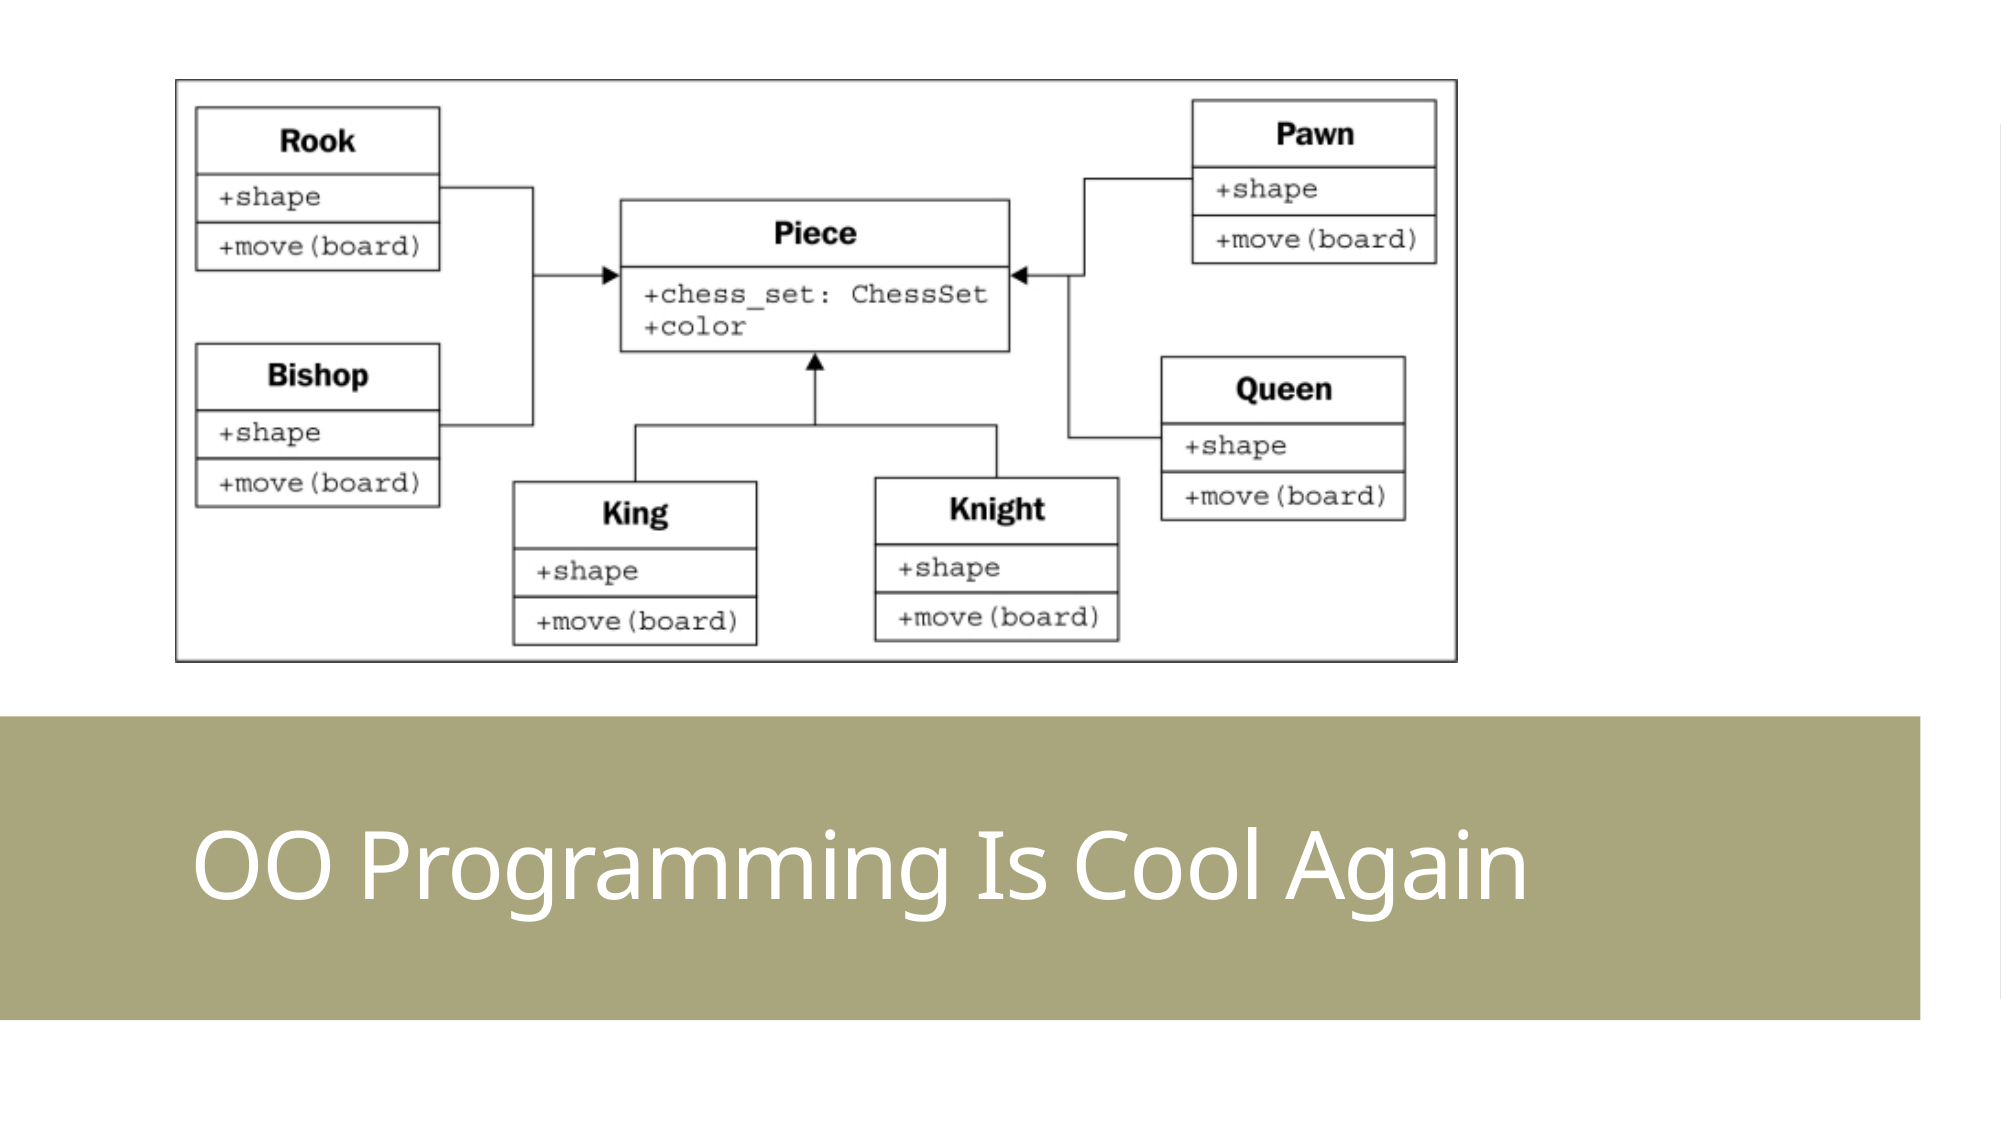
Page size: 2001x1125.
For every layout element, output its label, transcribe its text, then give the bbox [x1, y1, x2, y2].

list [175, 79, 1458, 664]
title OO Programming Is Cool Again [175, 753, 1851, 928]
text_box [0, 0, 2000, 1125]
text_box [0, 716, 1921, 1021]
